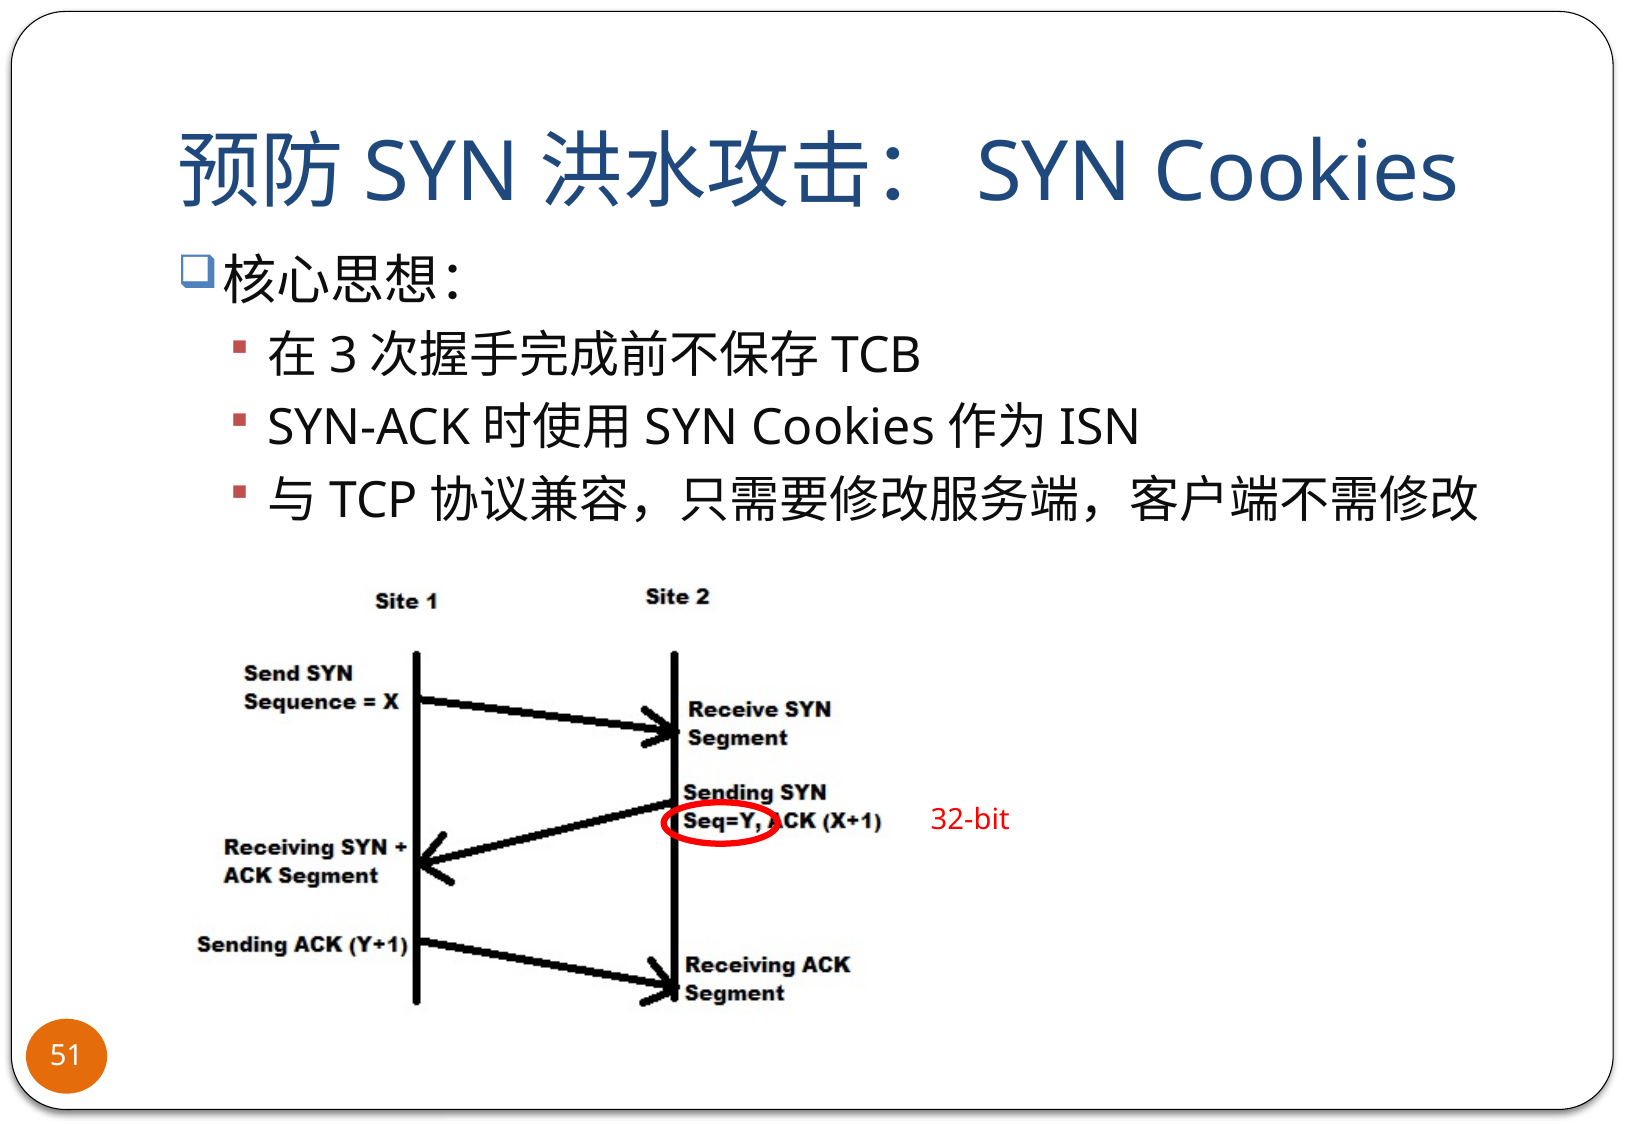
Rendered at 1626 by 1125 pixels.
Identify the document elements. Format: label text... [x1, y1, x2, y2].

picture [190, 562, 897, 1043]
title 预防SYN洪水攻击：SYN Cookies [162, 45, 1544, 233]
text_box 32-bit [915, 793, 1025, 843]
slide_number 51 [25, 1018, 108, 1094]
list 核心思想： 在3次握手完成前不保存TCB SYN-ACK时使用SYN Cookies作为ISN 与TCP协议兼容，只需要修改服务端，客户端不需修改 [162, 237, 1544, 988]
